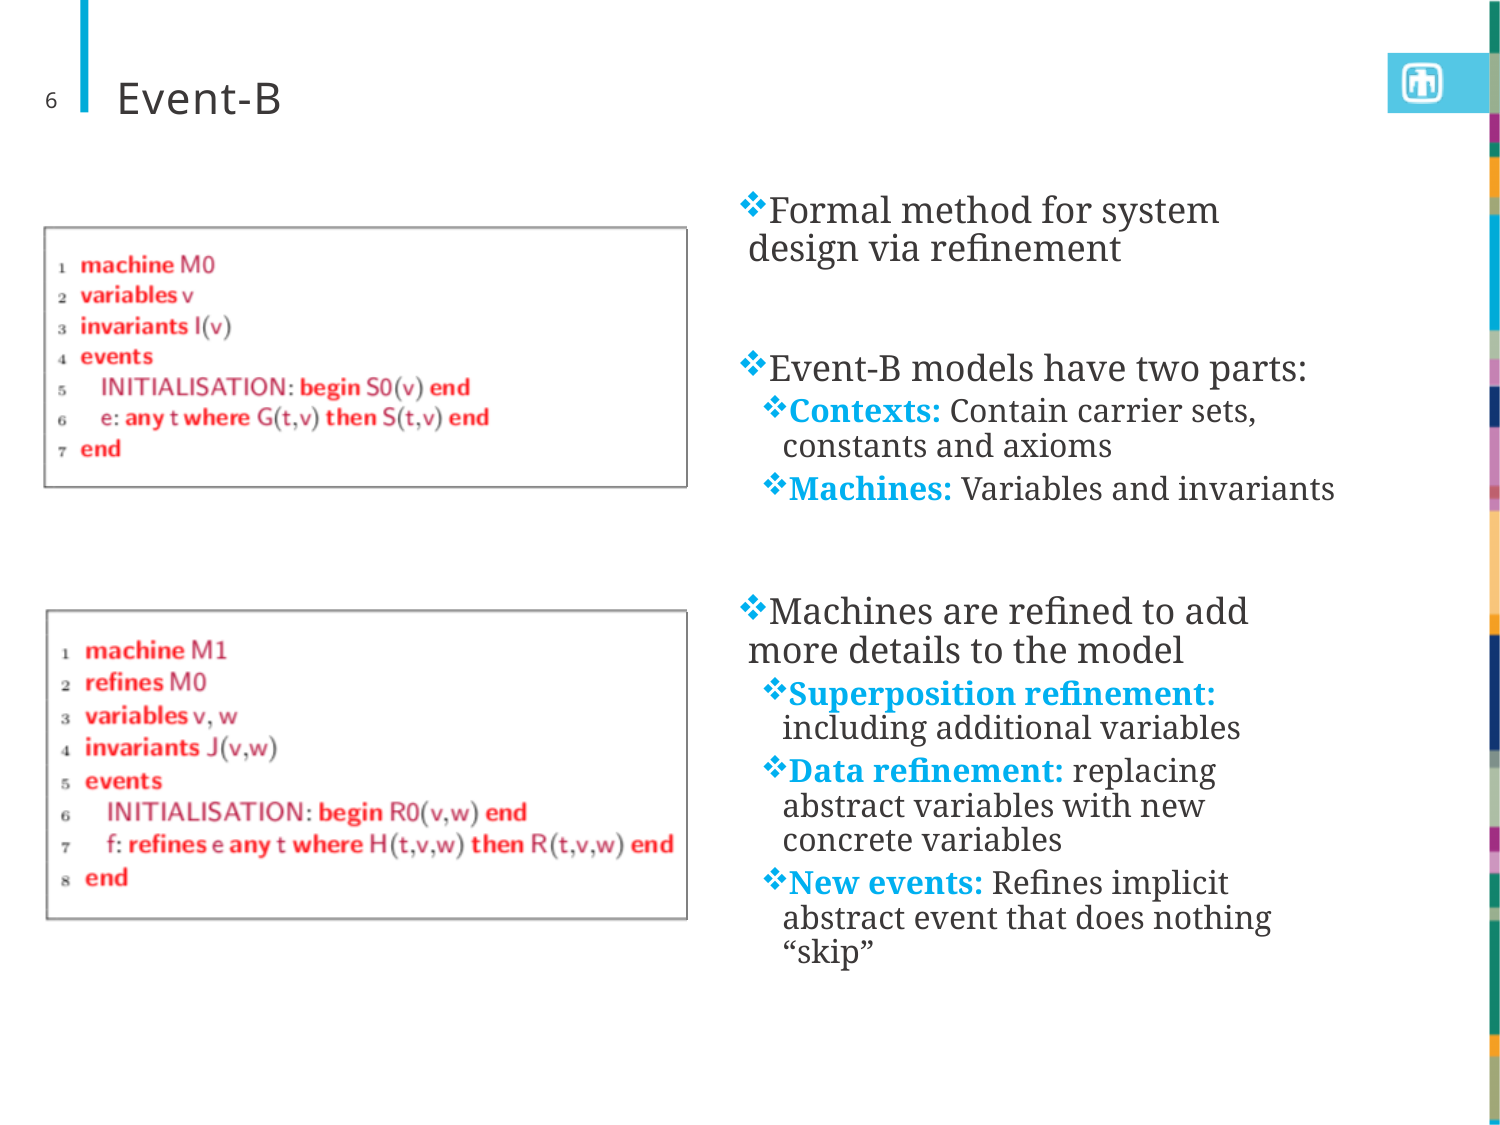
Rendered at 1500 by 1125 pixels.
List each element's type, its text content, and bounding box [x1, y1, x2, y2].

picture [1490, 330, 1499, 1120]
list Formal method for system design via refinement Event-B models have two parts: Contexts: Contain carrier sets, constants and axioms Machines: Variables and invariants Machines are refined to add more details to the model Superposition refinement: including additional variables Data refinement: replacing abstract variables with new concrete variables New events: Refines implicit abstract event that does nothing “skip” [737, 184, 1339, 987]
picture [1401, 62, 1444, 104]
slide_number 6 [12, 71, 73, 132]
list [29, 210, 688, 493]
picture [1490, 1, 1499, 215]
title Event-B [101, 71, 1339, 166]
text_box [29, 582, 688, 932]
